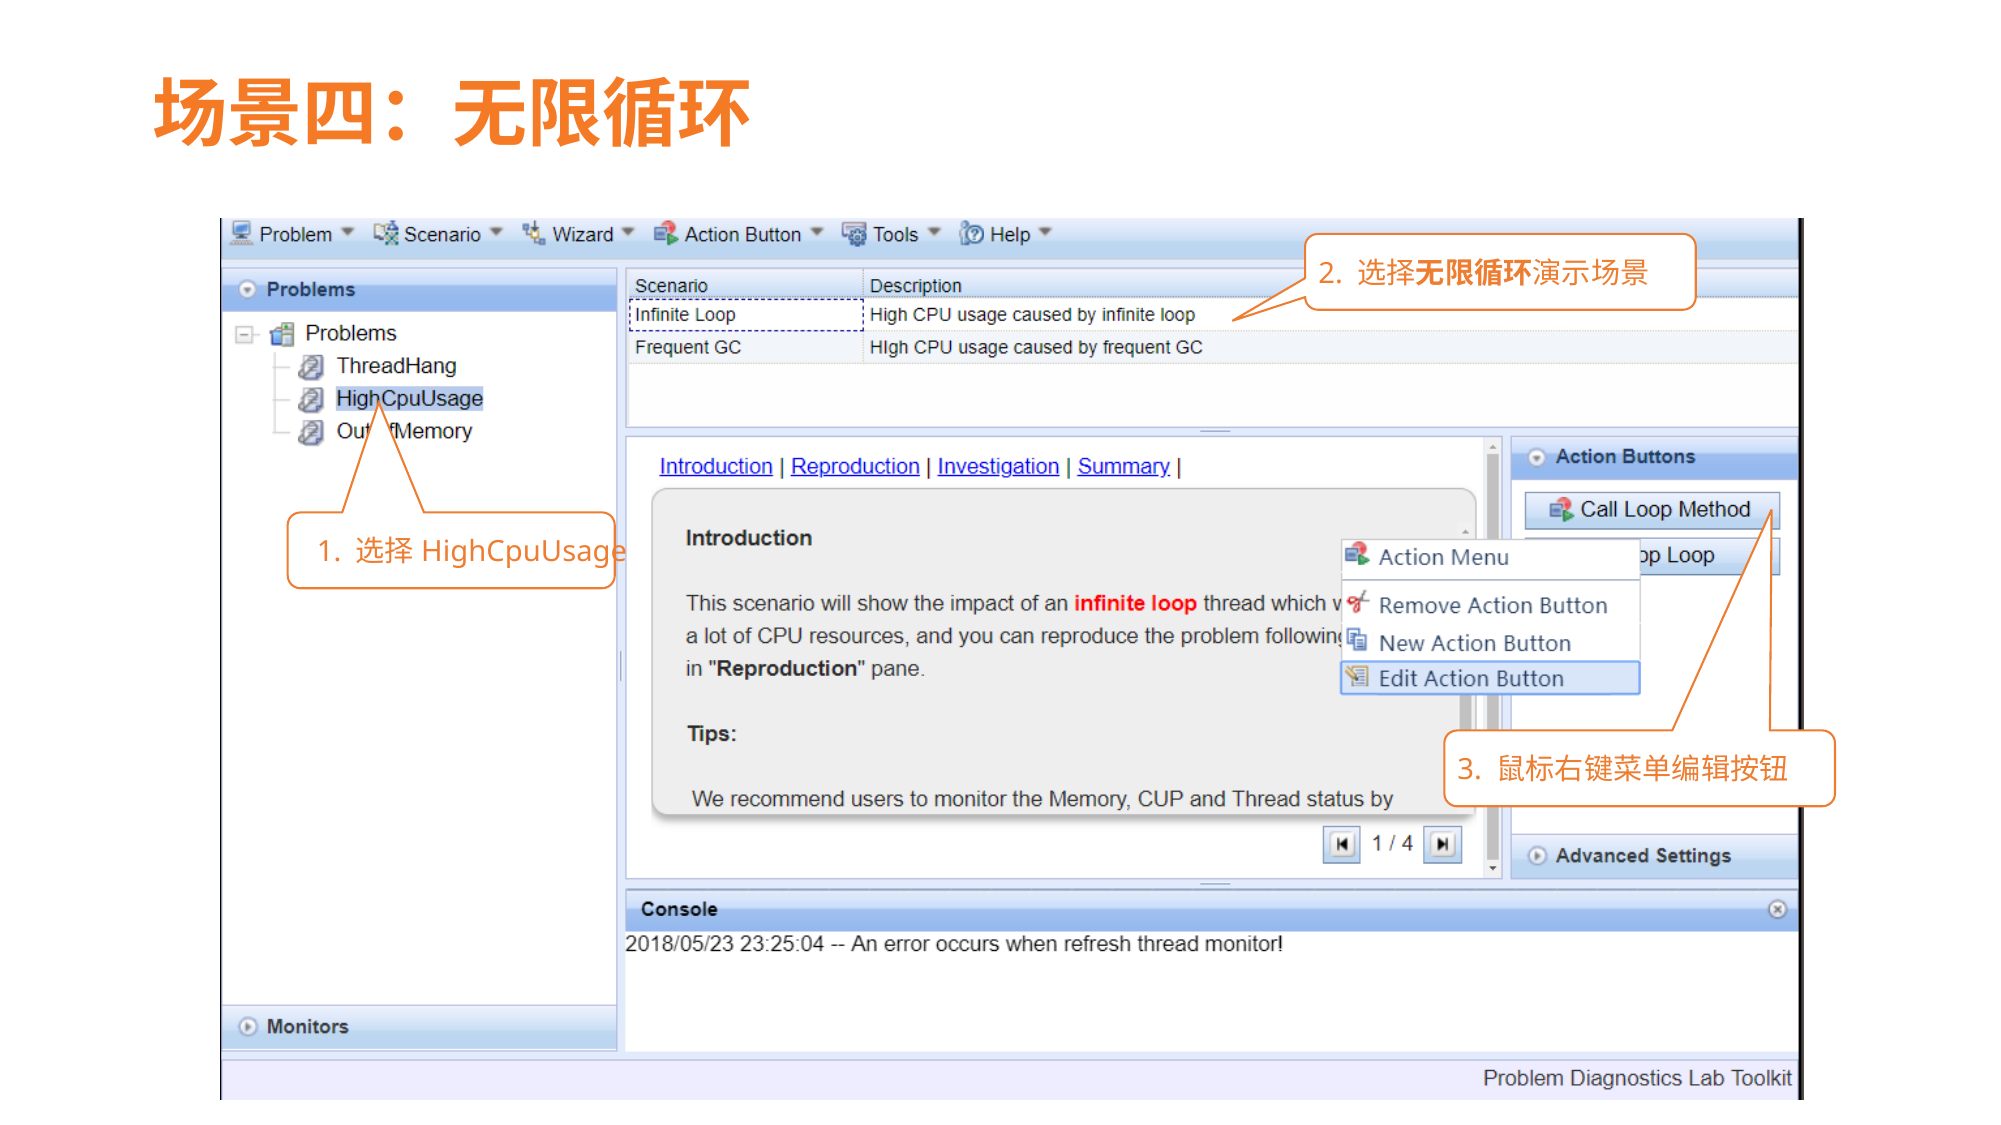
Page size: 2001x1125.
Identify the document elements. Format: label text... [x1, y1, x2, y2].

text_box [287, 512, 657, 589]
picture [220, 218, 1804, 1100]
title 场景四：无限循环 [137, 59, 1863, 173]
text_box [1304, 233, 1696, 310]
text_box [1444, 730, 1835, 807]
